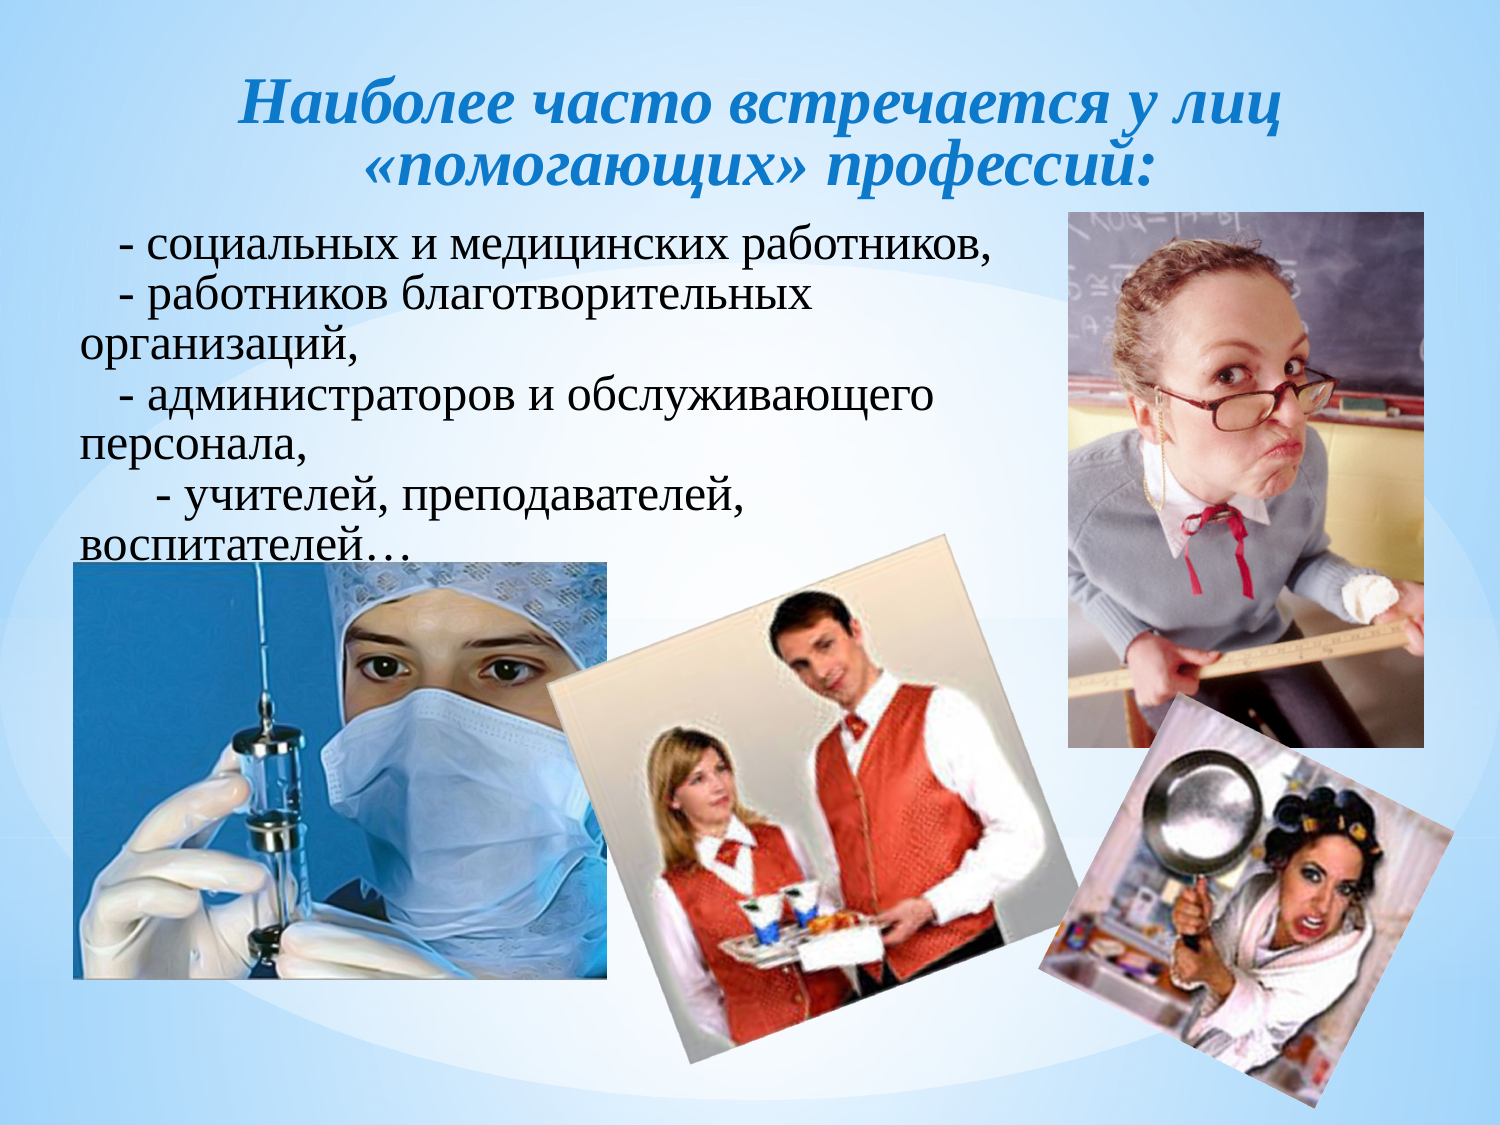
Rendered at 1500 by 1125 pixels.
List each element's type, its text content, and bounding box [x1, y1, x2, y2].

title Наиболее часто встречается у лиц «по­могающих» профессий: [135, 66, 1353, 212]
text_box - социальных и медицинских работников, - работников благотворительных организаций, - администраторов и обслуживающего персонала, - учителей, преподавателей, воспитателей… [64, 212, 1065, 578]
picture [73, 212, 1454, 1108]
